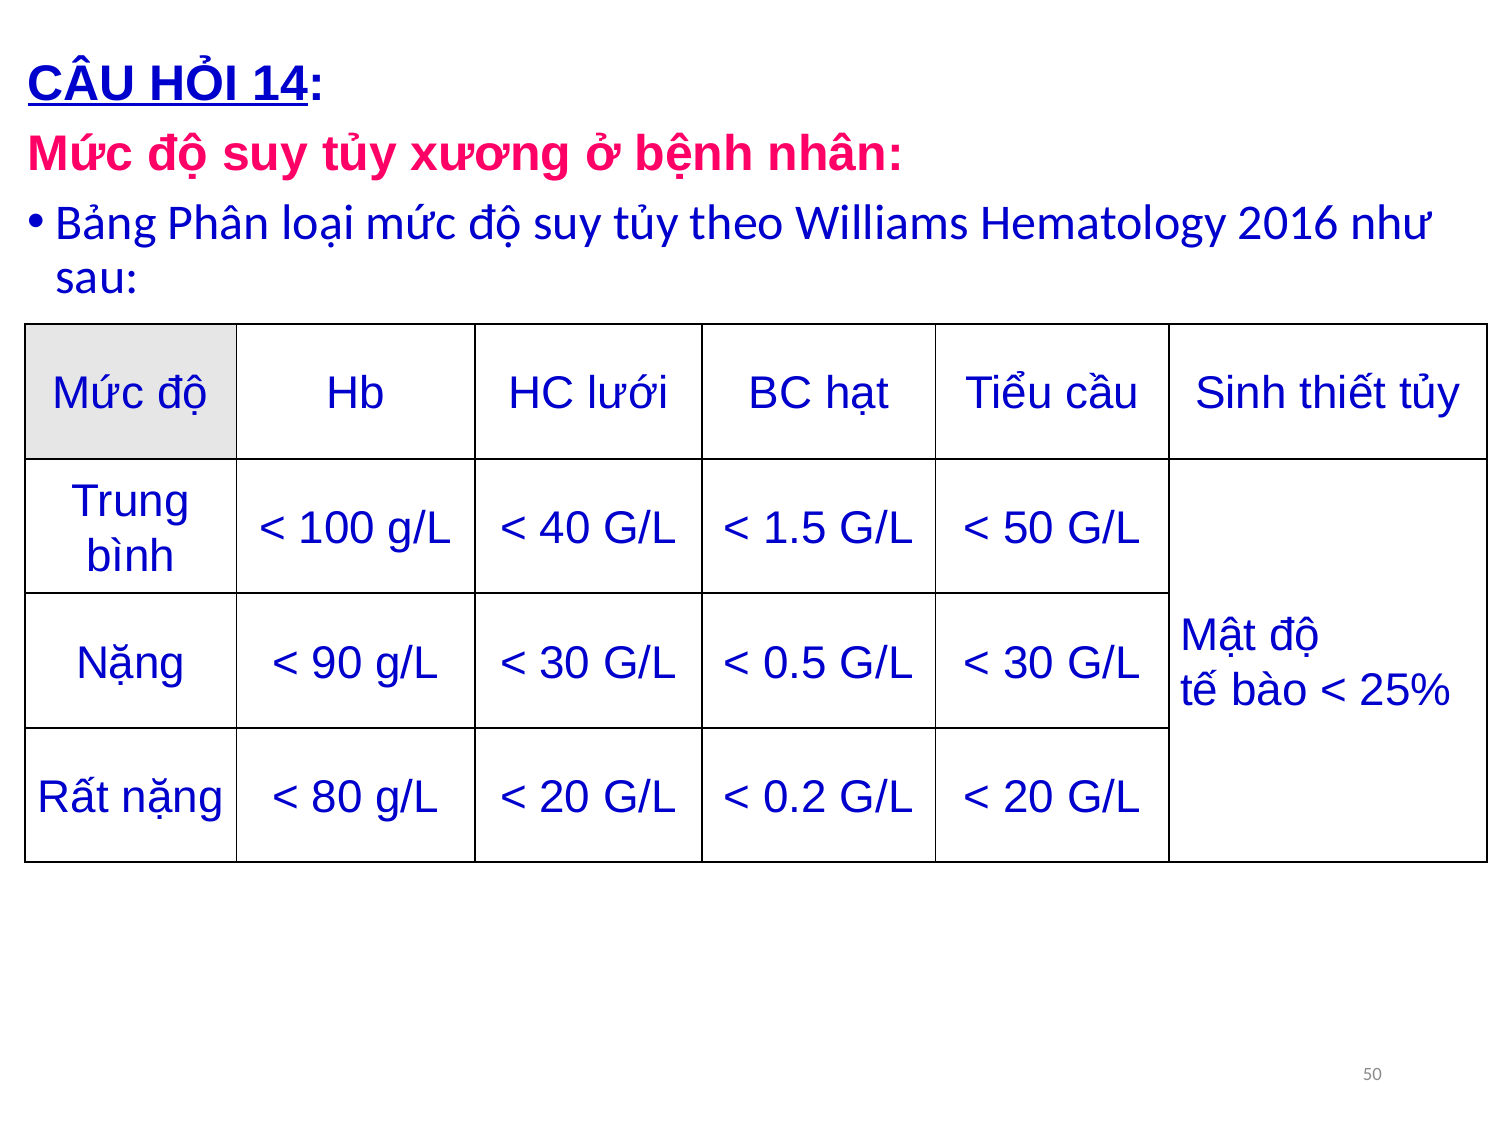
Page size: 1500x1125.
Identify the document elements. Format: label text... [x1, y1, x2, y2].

table_cell Nặng [26, 594, 236, 727]
table_cell < 20 G/L [476, 729, 701, 861]
table_cell < 90 g/L [237, 594, 474, 727]
table_cell < 20 G/L [936, 729, 1168, 861]
list CÂU HỎI 14: Mức độ suy tủy xương ở bệnh nhân: Bảng Phân loại mức độ suy tủy theo Williams Hematology 2016 như sau: [12, 50, 1475, 1075]
table_cell < 1.5 G/L [703, 460, 935, 592]
table_header Tiểu cầu [936, 325, 1168, 458]
table_cell < 80 g/L [237, 729, 474, 861]
table_header Mức độ [26, 325, 236, 458]
table_cell Rất nặng [26, 729, 236, 861]
table_header Sinh thiết tủy [1170, 325, 1486, 458]
table_cell Mật độ tế bào < 25% [1170, 460, 1486, 861]
table_cell < 0.5 G/L [703, 594, 935, 727]
slide_number 50 [1059, 1042, 1397, 1103]
table_cell < 100 g/L [237, 460, 474, 592]
table_cell < 30 G/L [936, 594, 1168, 727]
table_cell < 30 G/L [476, 594, 701, 727]
table_header HC lưới [476, 325, 701, 458]
table_header BC hạt [703, 325, 935, 458]
table_cell < 50 G/L [936, 460, 1168, 592]
table_cell < 0.2 G/L [703, 729, 935, 861]
table_cell < 40 G/L [476, 460, 701, 592]
table_header Hb [237, 325, 474, 458]
table_cell Trung bình [26, 460, 236, 592]
